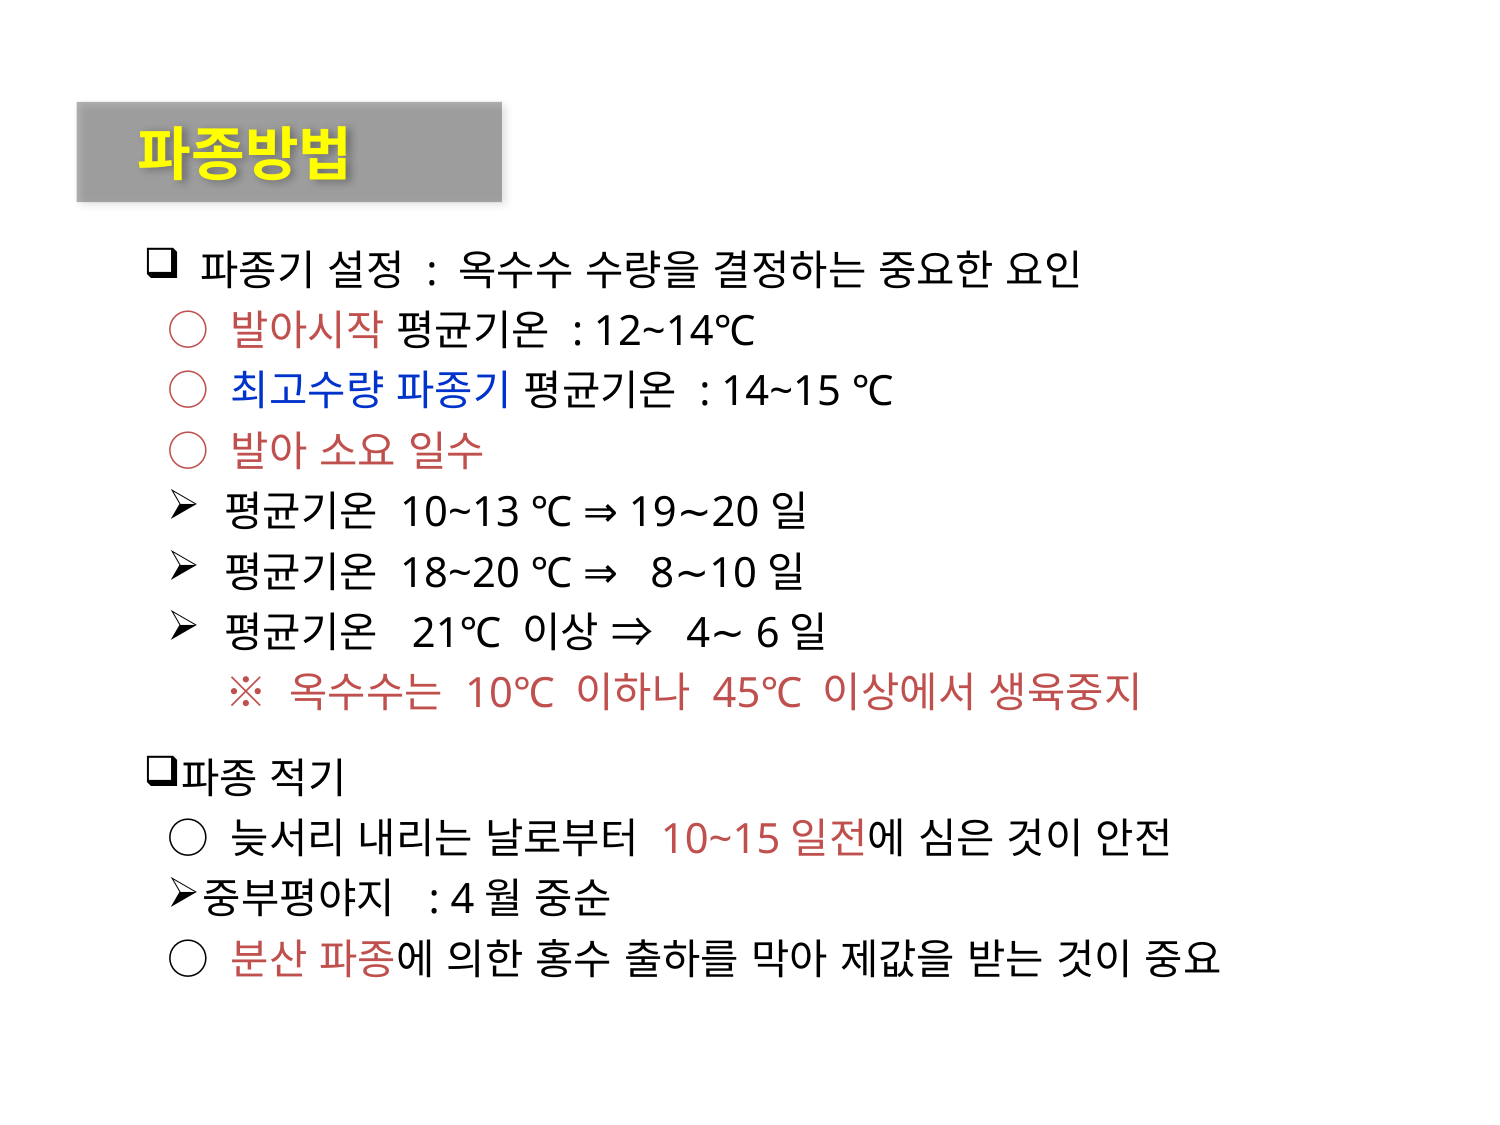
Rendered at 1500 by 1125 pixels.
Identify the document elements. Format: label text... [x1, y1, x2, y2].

text_box 파종기 설정 : 옥수수 수량을 결정하는 중요한 요인 ○ 발아시작 평균기온 : 12~14℃ ○ 최고수량 파종기 평균기온 : 14~15 ℃ ○ 발아 소요 일수 평균기온 10~13 ℃ ⇒ 19∼20일 평균기온 18~20 ℃ ⇒ 8∼10일 평균기온 21℃ 이상 ⇒ 4∼ 6일 ※ 옥수수는 10℃ 이하나 45℃ 이상에서 생육중지 파종 적기 ○ 늦서리 내리는 날로부터 10~15일전에 심은 것이 안전 중부평야지 : 4월 중순 ○ 분산 파종에 의한 홍수 출하를 막아 제값을 받는 것이 중요 [128, 210, 1454, 991]
text_box 파종방법 [75, 100, 504, 204]
